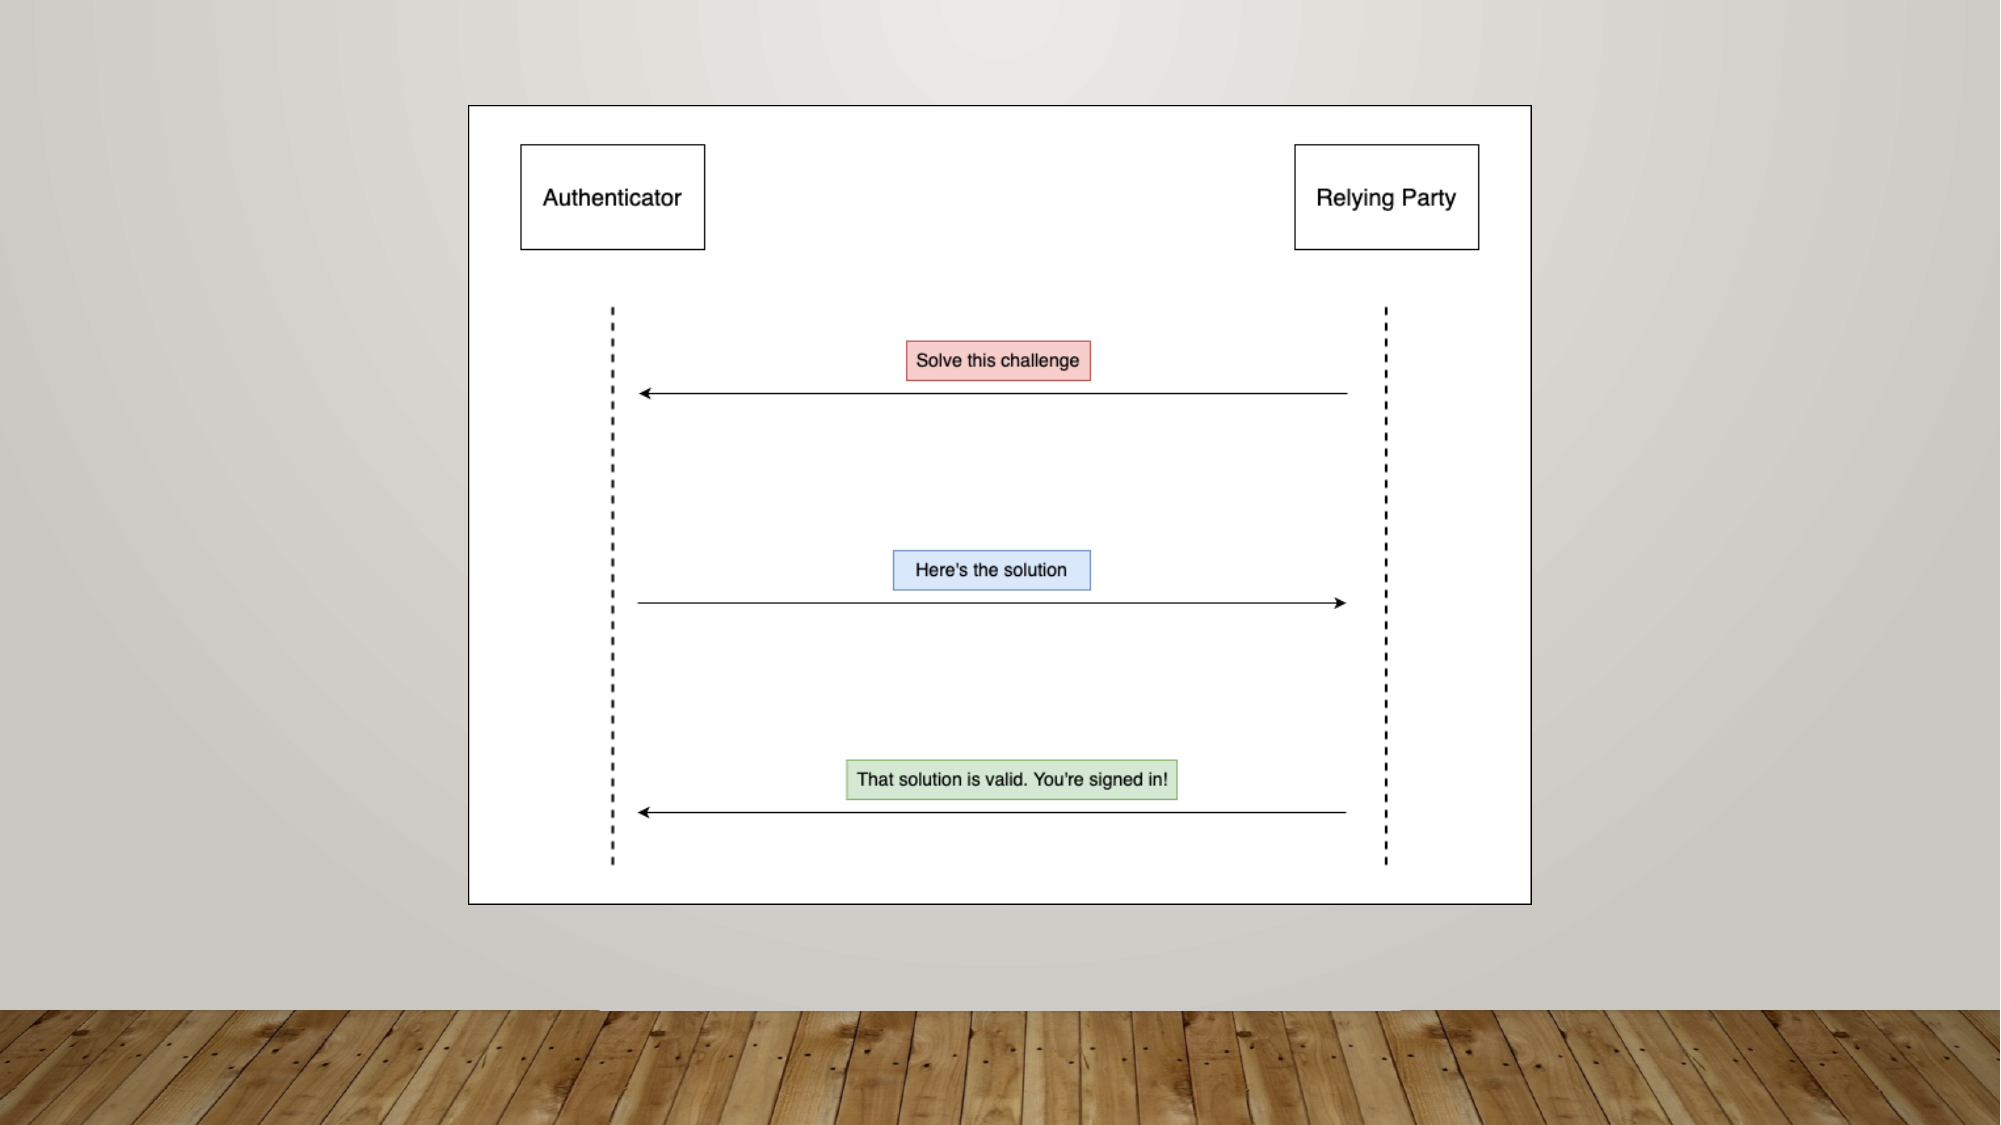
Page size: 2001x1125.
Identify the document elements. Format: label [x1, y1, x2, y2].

picture [0, 1012, 2000, 1125]
text_box [0, 0, 2000, 1012]
picture [468, 105, 1532, 906]
